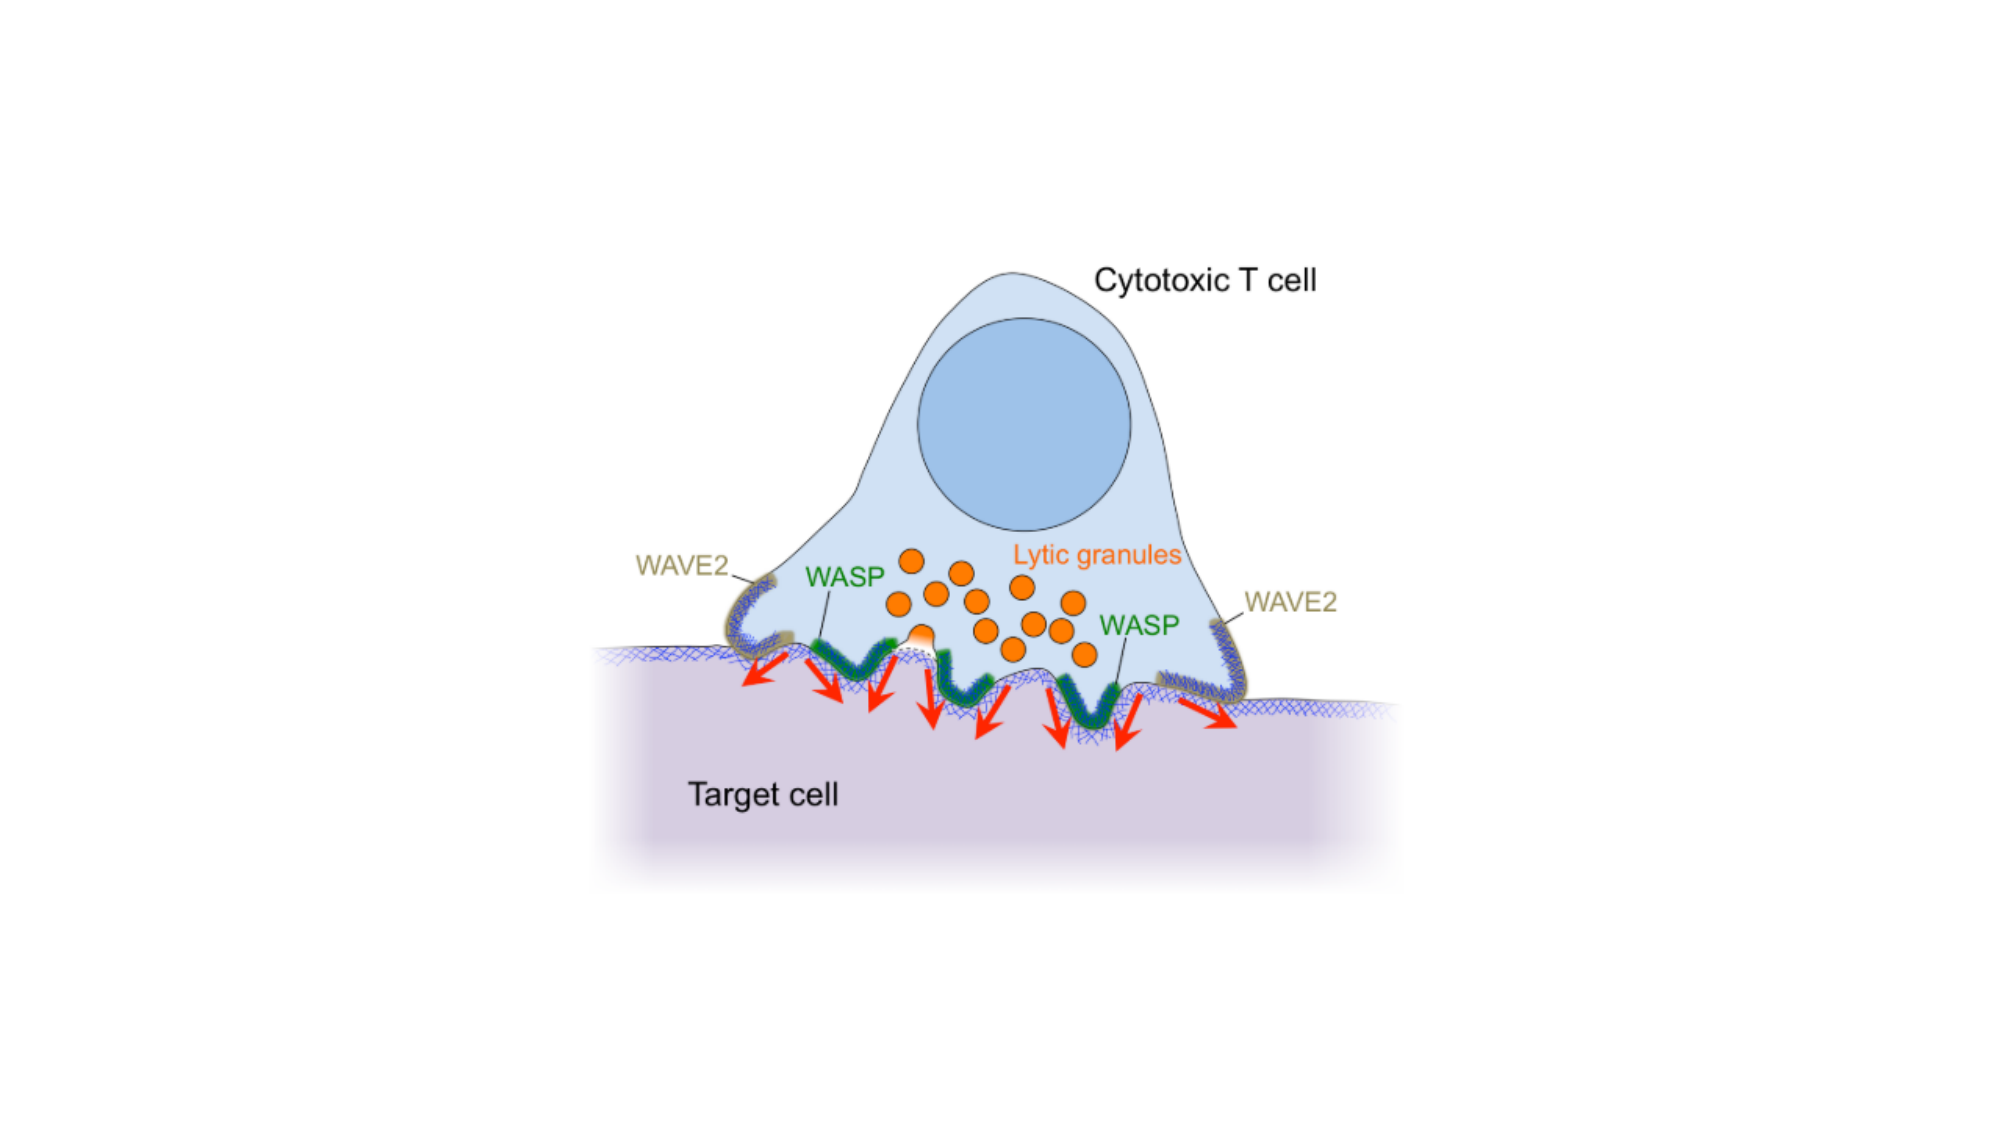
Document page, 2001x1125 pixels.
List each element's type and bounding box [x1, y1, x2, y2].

picture [584, 227, 1416, 898]
